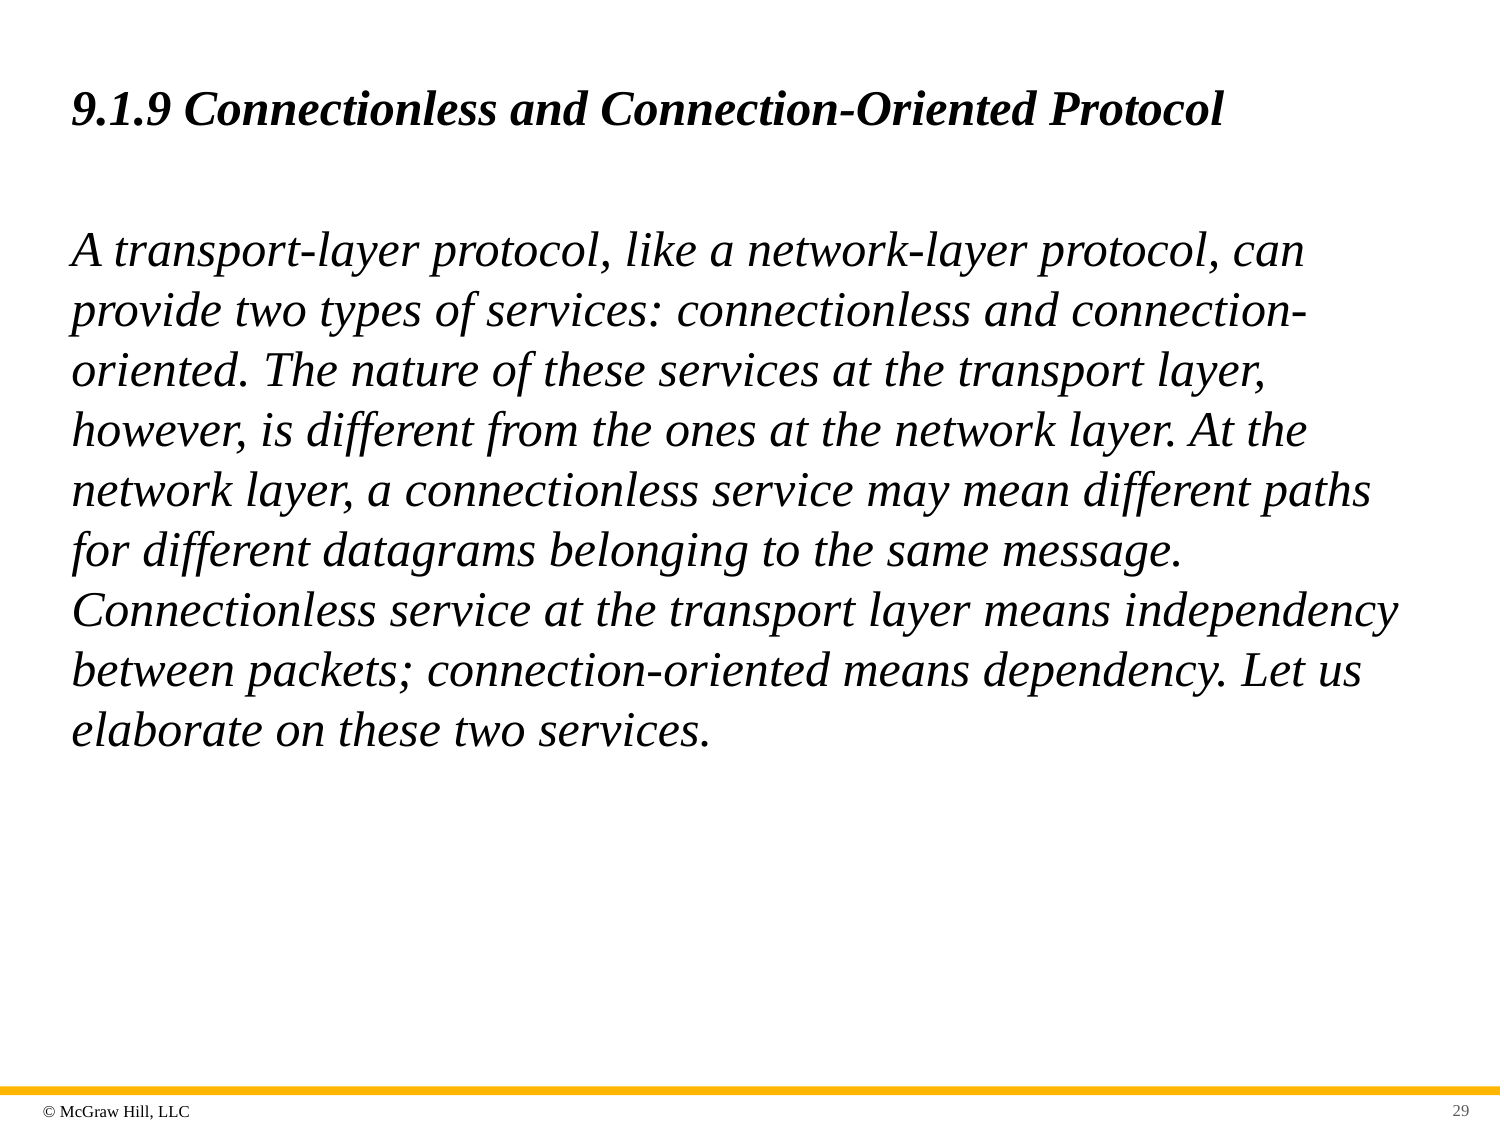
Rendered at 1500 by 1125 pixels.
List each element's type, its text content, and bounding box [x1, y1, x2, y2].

list A transport-layer protocol, like a network-layer protocol, can provide two types of services: connectionless and connection-oriented. The nature of these services at the transport layer, however, is different from the ones at the network layer. At the network layer, a connectionless service may mean different paths for different datagrams belonging to the same message. Connectionless service at the transport layer means independency between packets; connection-oriented means dependency. Let us elaborate on these two services. [56, 209, 1444, 1026]
title 9.1.9 Connectionless and Connection-Oriented Protocol [56, 50, 1444, 162]
slide_number 29 [1418, 1096, 1477, 1123]
